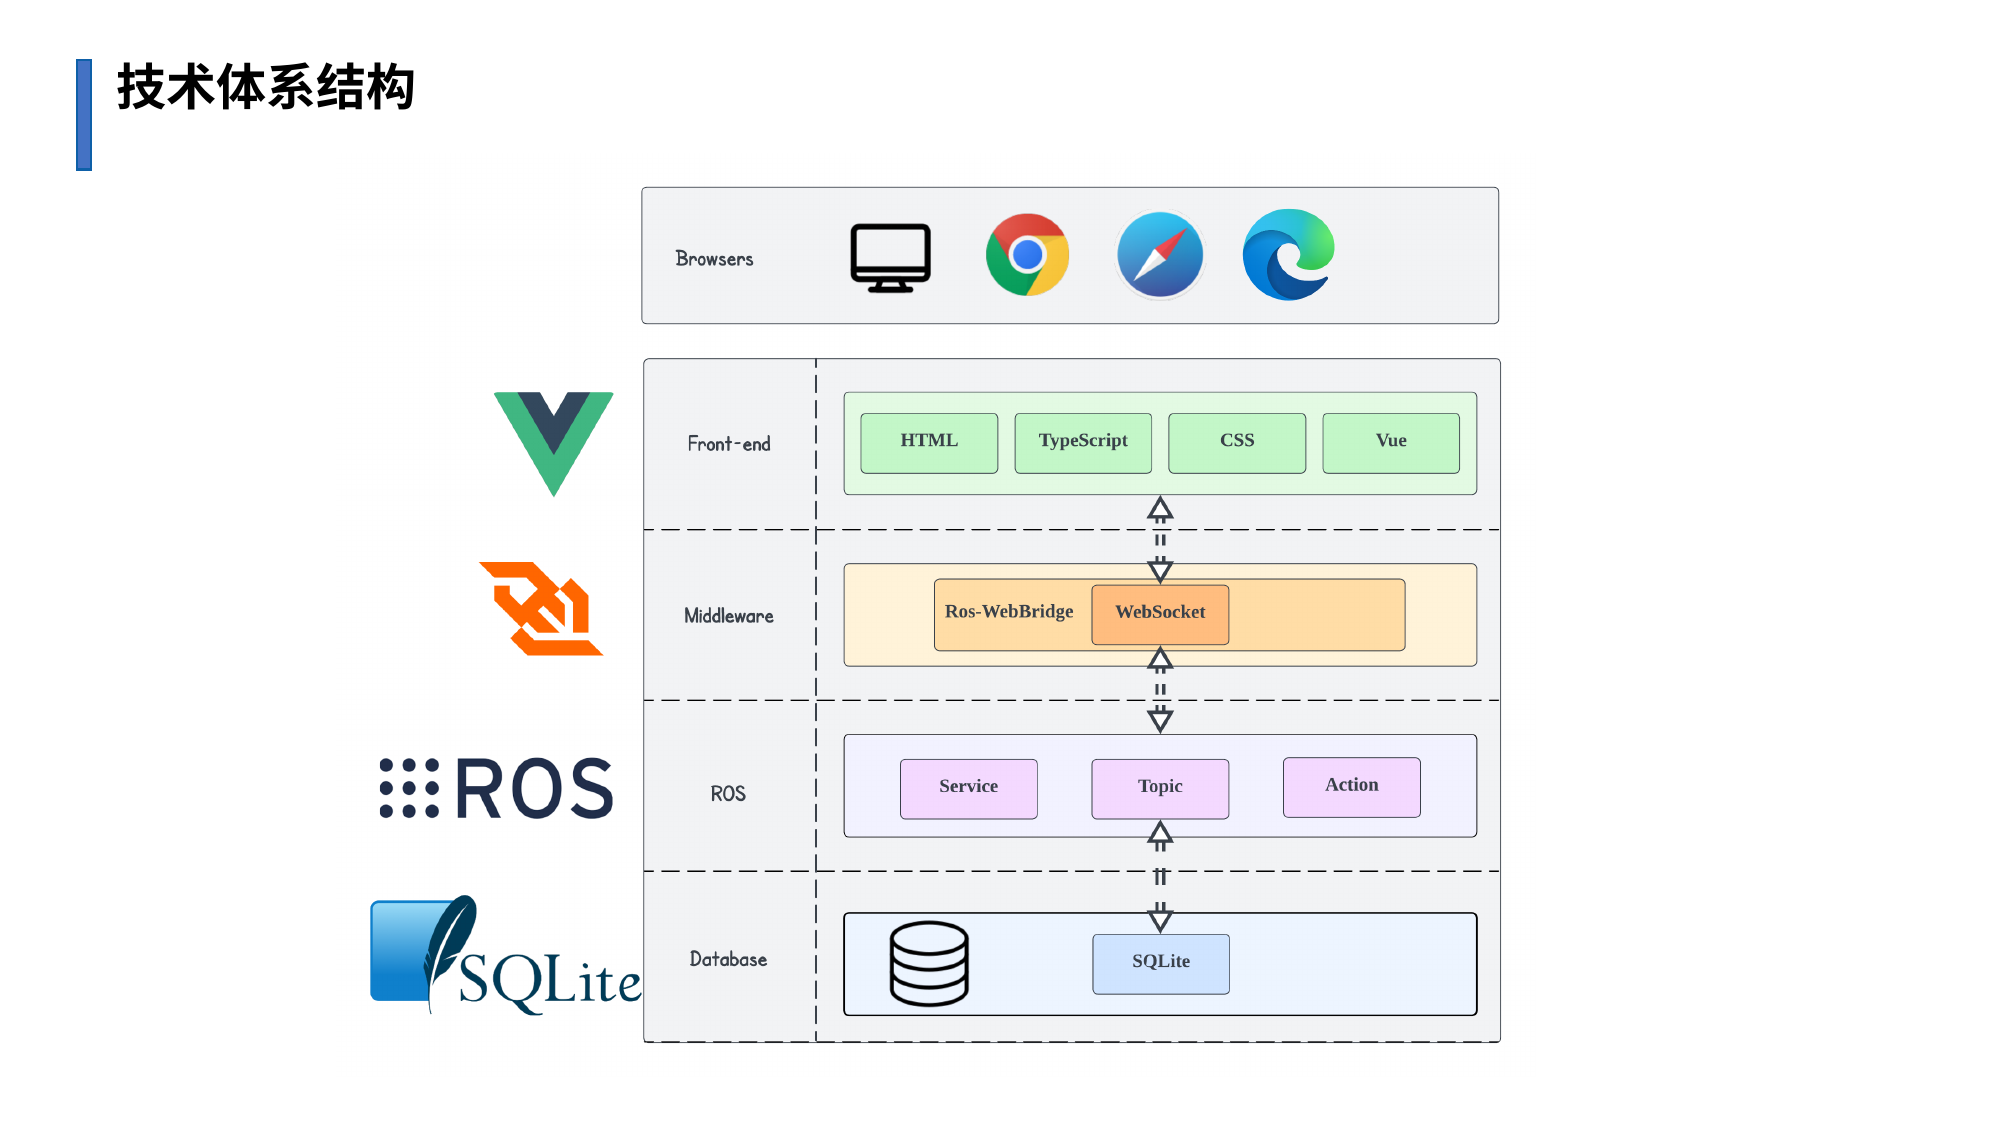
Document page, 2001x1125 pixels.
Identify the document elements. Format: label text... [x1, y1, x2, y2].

text_box [76, 59, 92, 171]
text_box 技术体系结构 [101, 48, 432, 124]
picture [336, 153, 1536, 1077]
